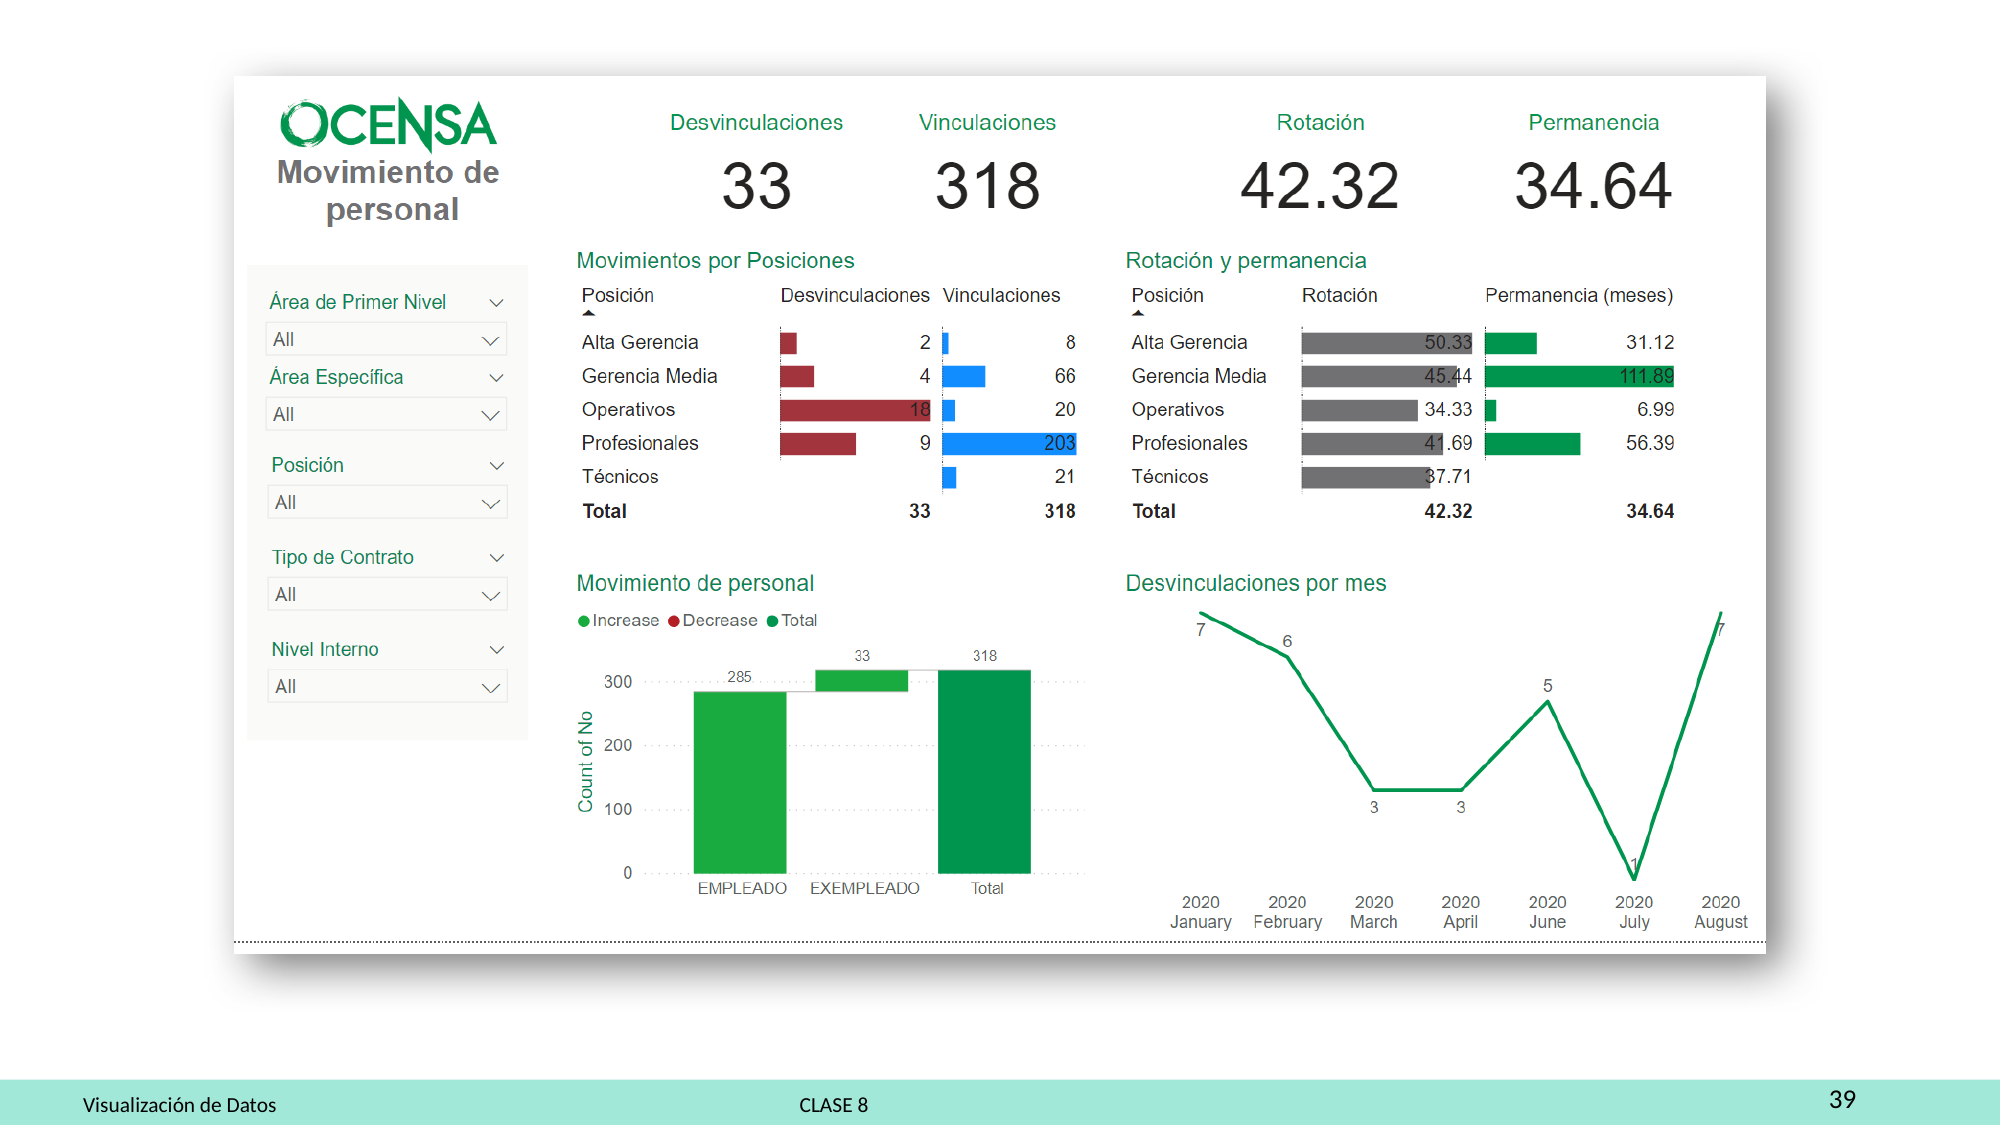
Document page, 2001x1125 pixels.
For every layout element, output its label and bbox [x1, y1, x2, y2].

picture [233, 76, 1766, 954]
